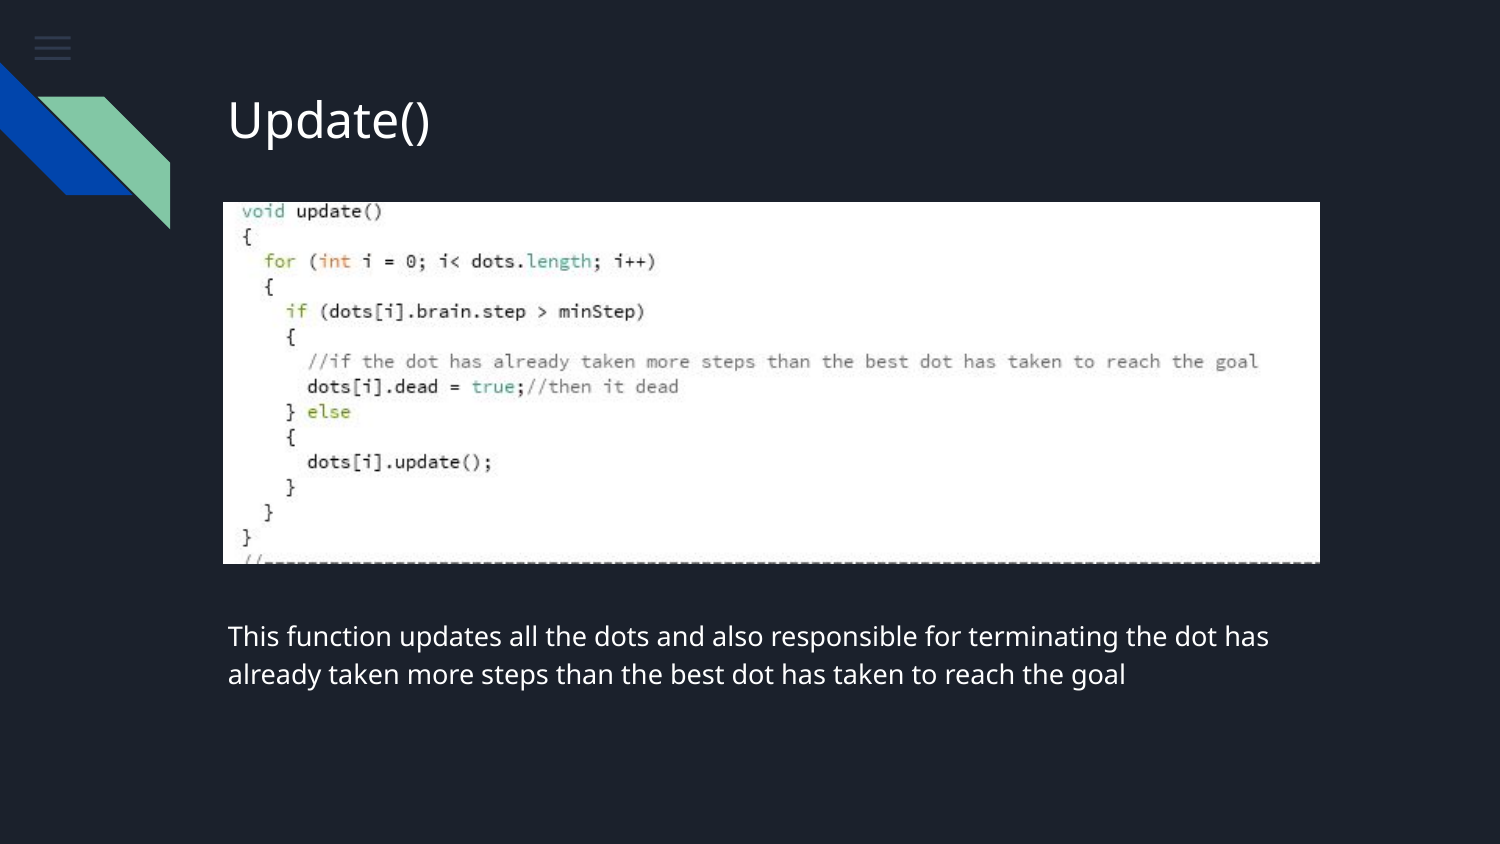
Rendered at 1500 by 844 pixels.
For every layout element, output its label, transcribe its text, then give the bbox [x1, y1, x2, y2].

title Update() [212, 64, 1368, 215]
list This function updates all the dots and also responsible for terminating the dot has already taken more steps than the best dot has taken to reach the goal [212, 600, 1368, 735]
picture [223, 202, 1320, 564]
